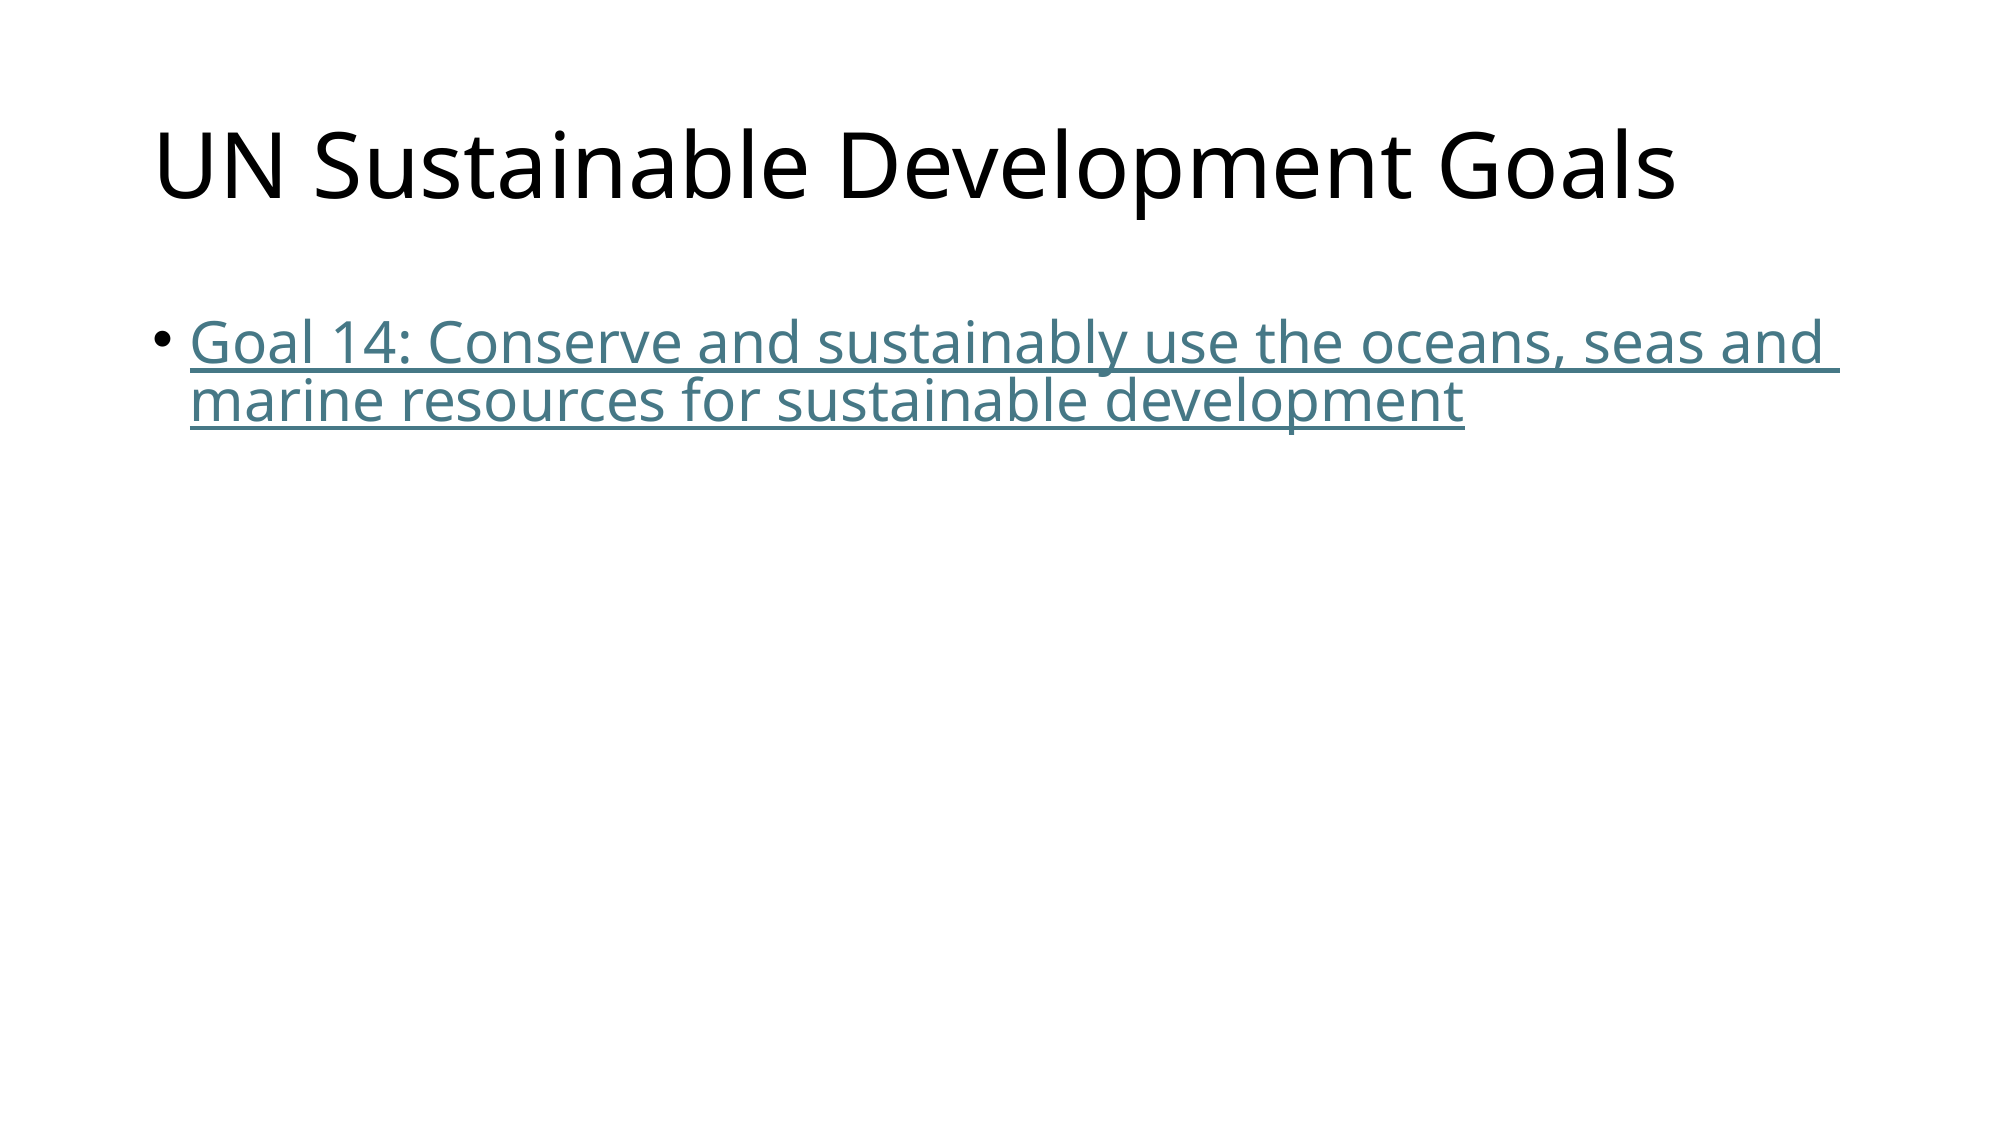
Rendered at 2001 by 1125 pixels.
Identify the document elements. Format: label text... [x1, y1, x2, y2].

title UN Sustainable Development Goals [137, 59, 1863, 278]
list Goal 14: Conserve and sustainably use the oceans, seas and marine resources for sustainable development [137, 299, 1863, 1014]
